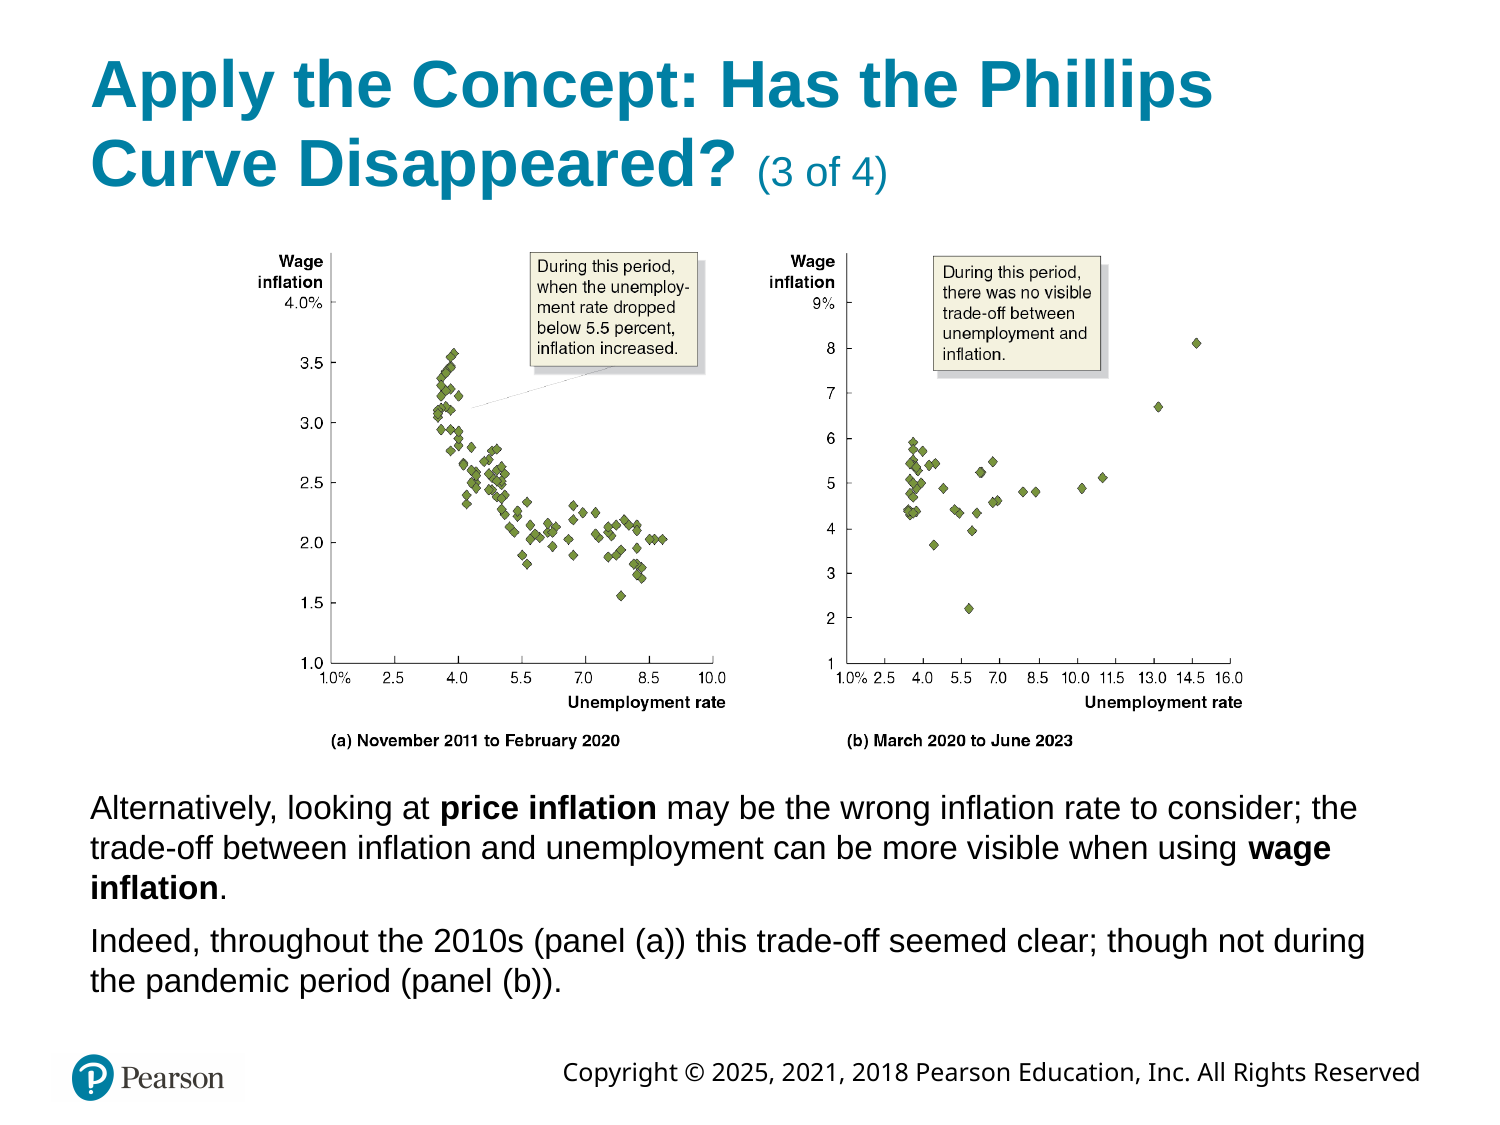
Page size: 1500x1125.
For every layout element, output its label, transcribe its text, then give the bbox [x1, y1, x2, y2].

picture [51, 1053, 245, 1102]
title Apply the Concept: Has the Phillips Curve Disappeared? (3 of 4) [75, 35, 1425, 216]
picture [257, 251, 1243, 751]
list Alternatively, looking at price inflation may be the wrong inflation rate to consider; the trade-off between inflation and unemployment can be more visible when using wage inflation. Indeed, throughout the 2010s (panel (a)) this trade-off seemed clear; though not during the pandemic period (panel (b)). [75, 786, 1425, 1018]
